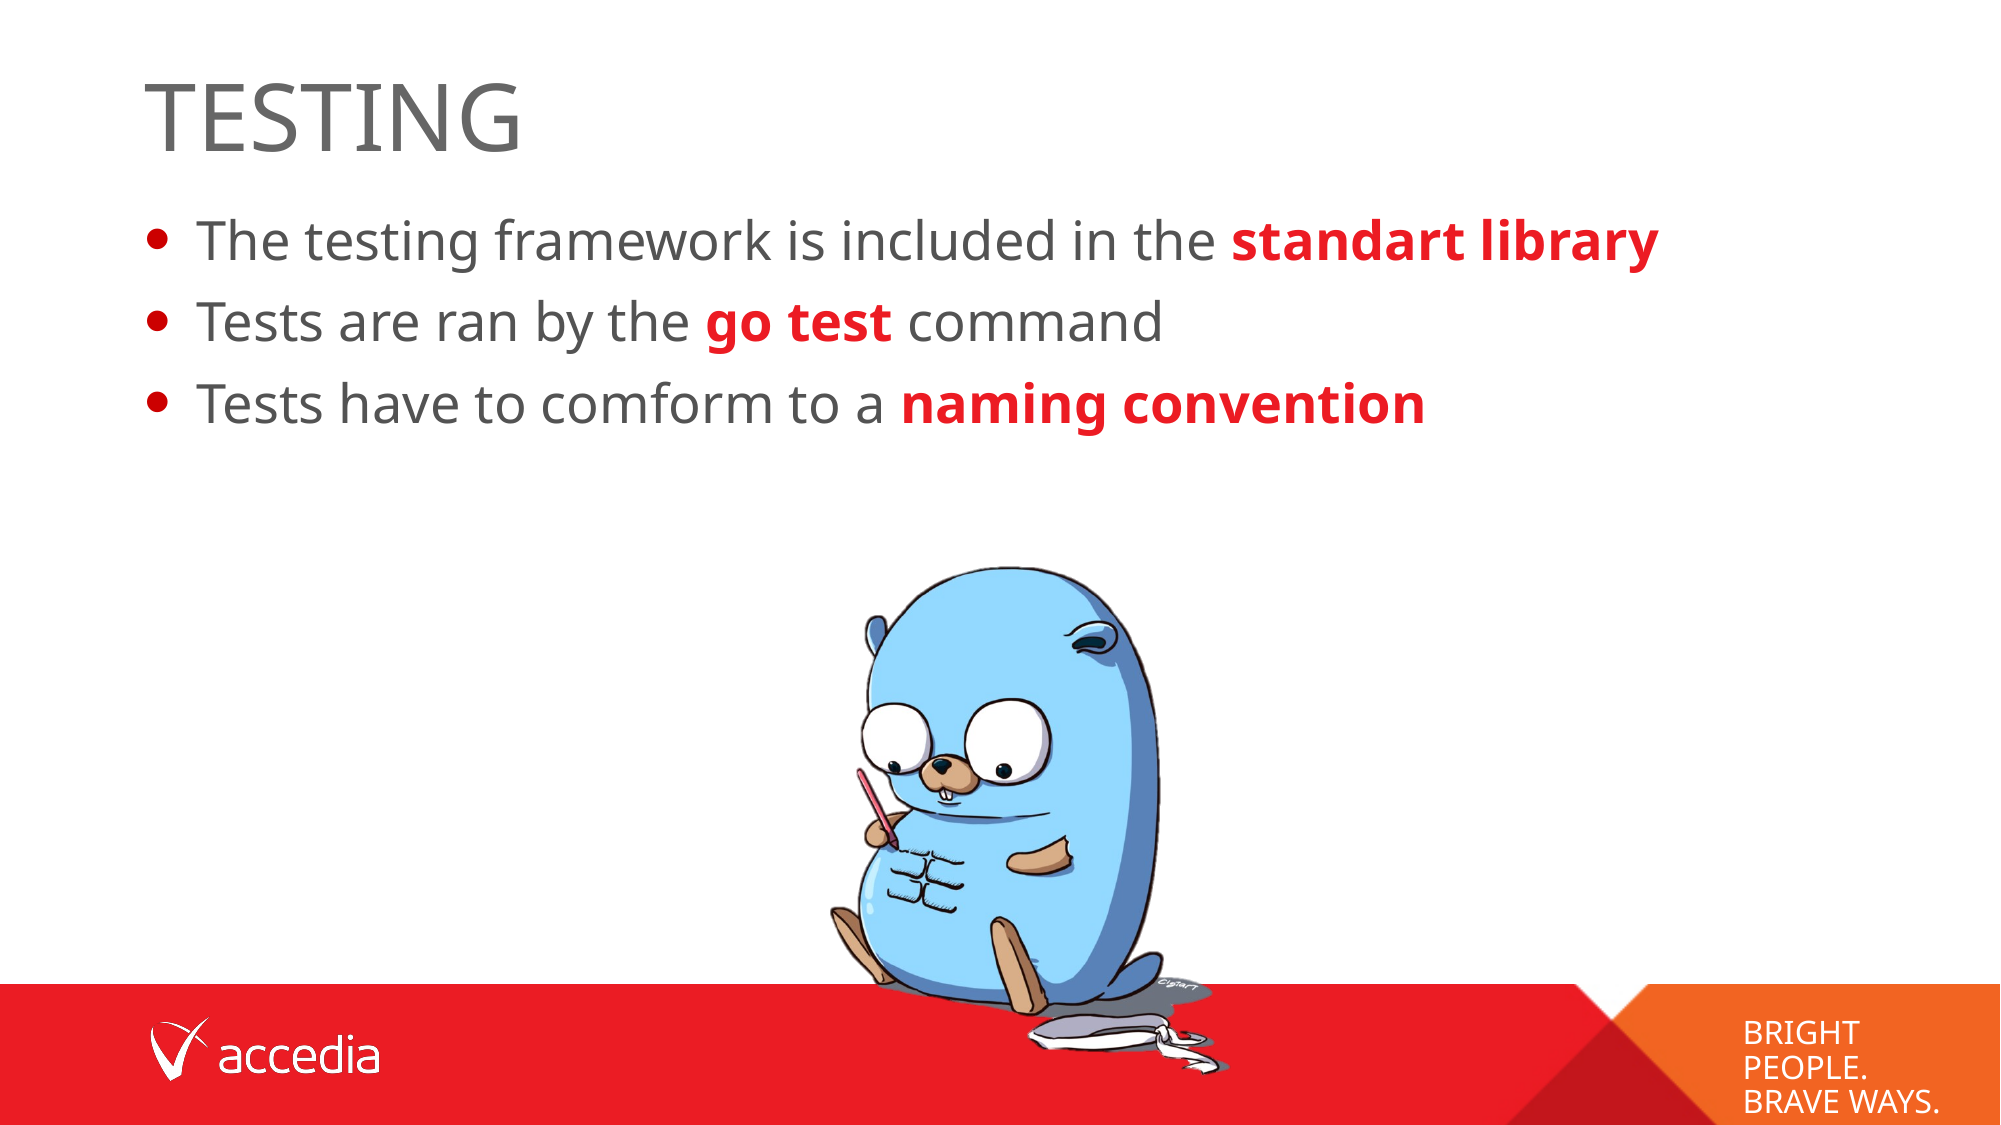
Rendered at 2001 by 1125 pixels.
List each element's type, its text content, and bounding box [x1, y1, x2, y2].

title Testing [136, 46, 1863, 195]
picture [0, 493, 2000, 1125]
list The testing framework is included in the standart library Tests are ran by the go test command Tests have to comform to a naming convention [136, 197, 1863, 451]
